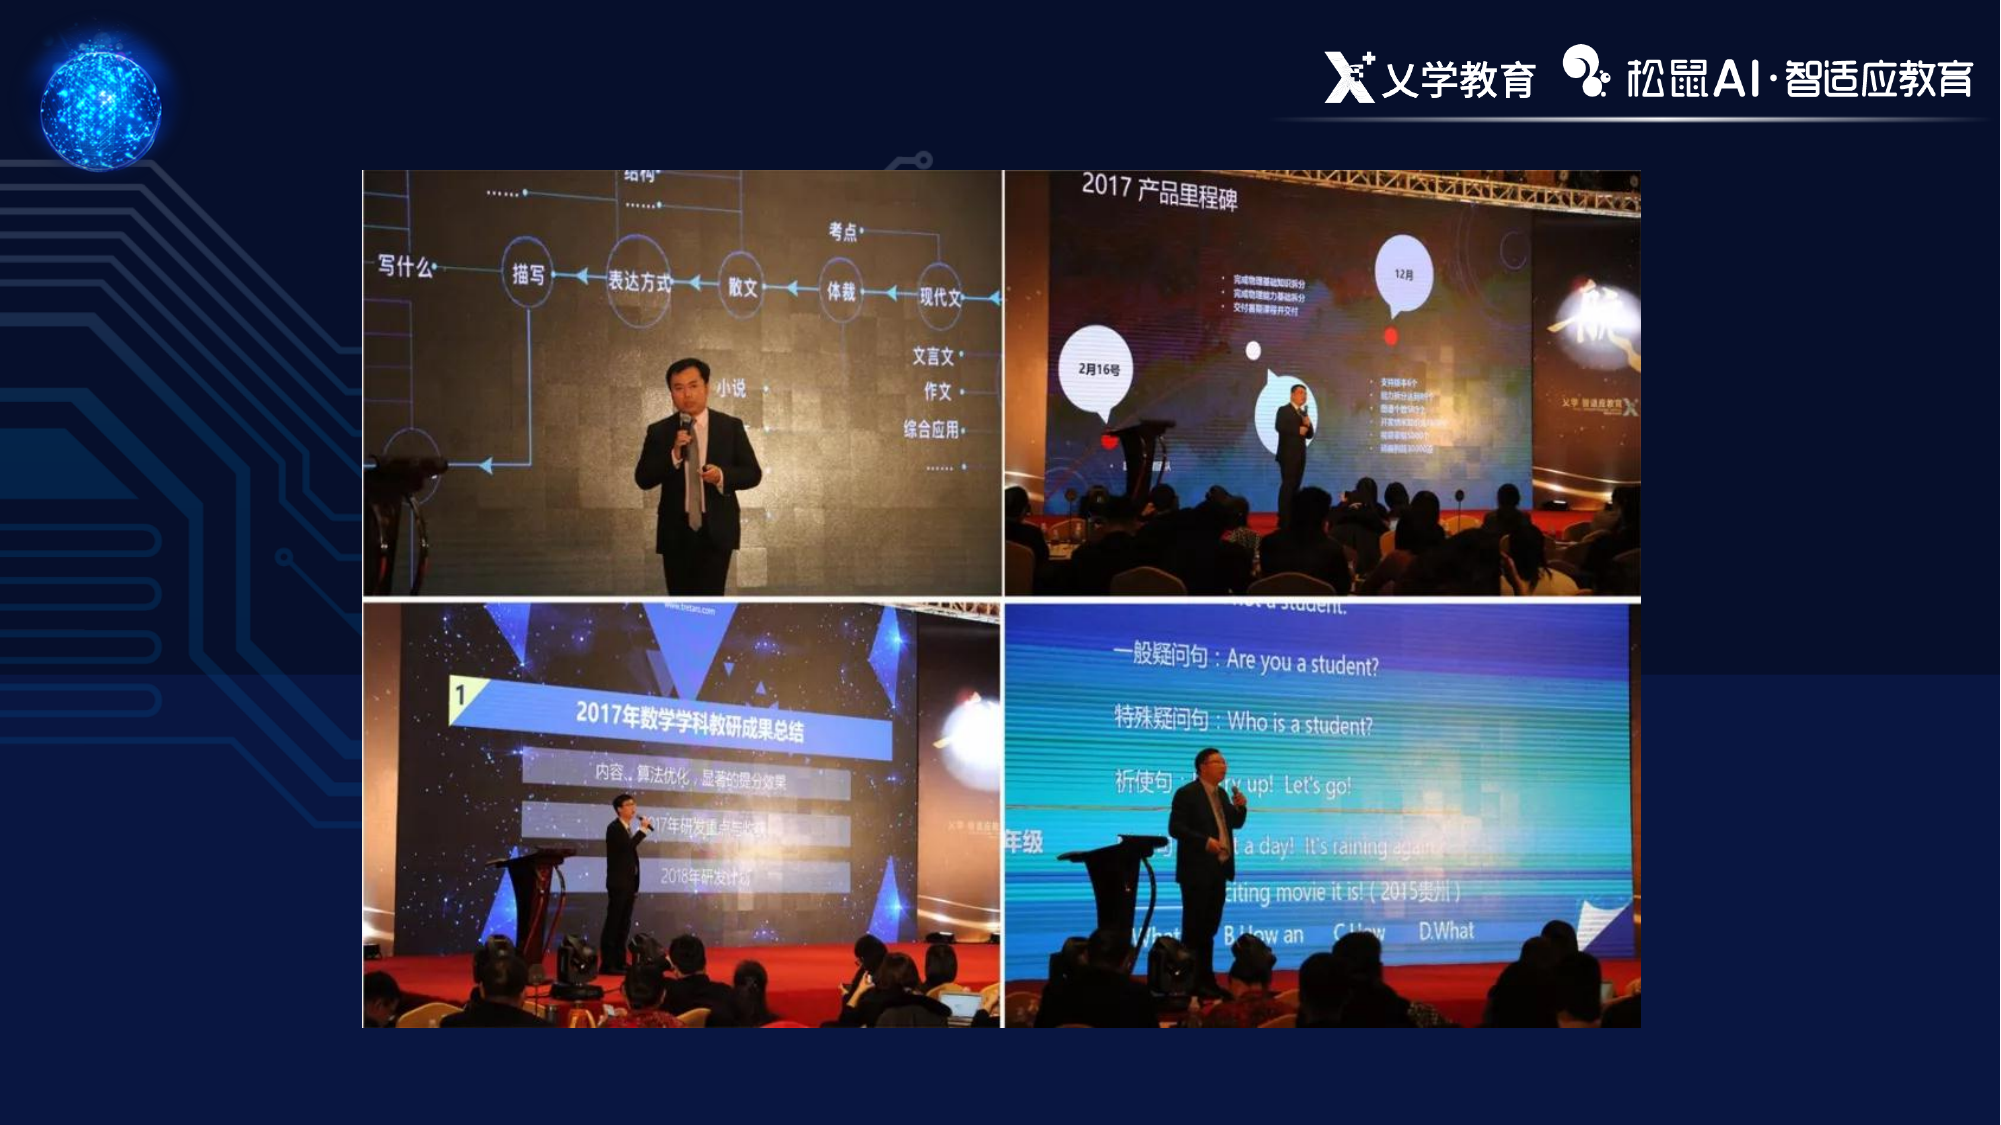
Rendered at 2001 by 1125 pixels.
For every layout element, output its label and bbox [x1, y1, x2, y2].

picture [1236, 22, 2000, 141]
picture [0, 7, 1641, 1072]
